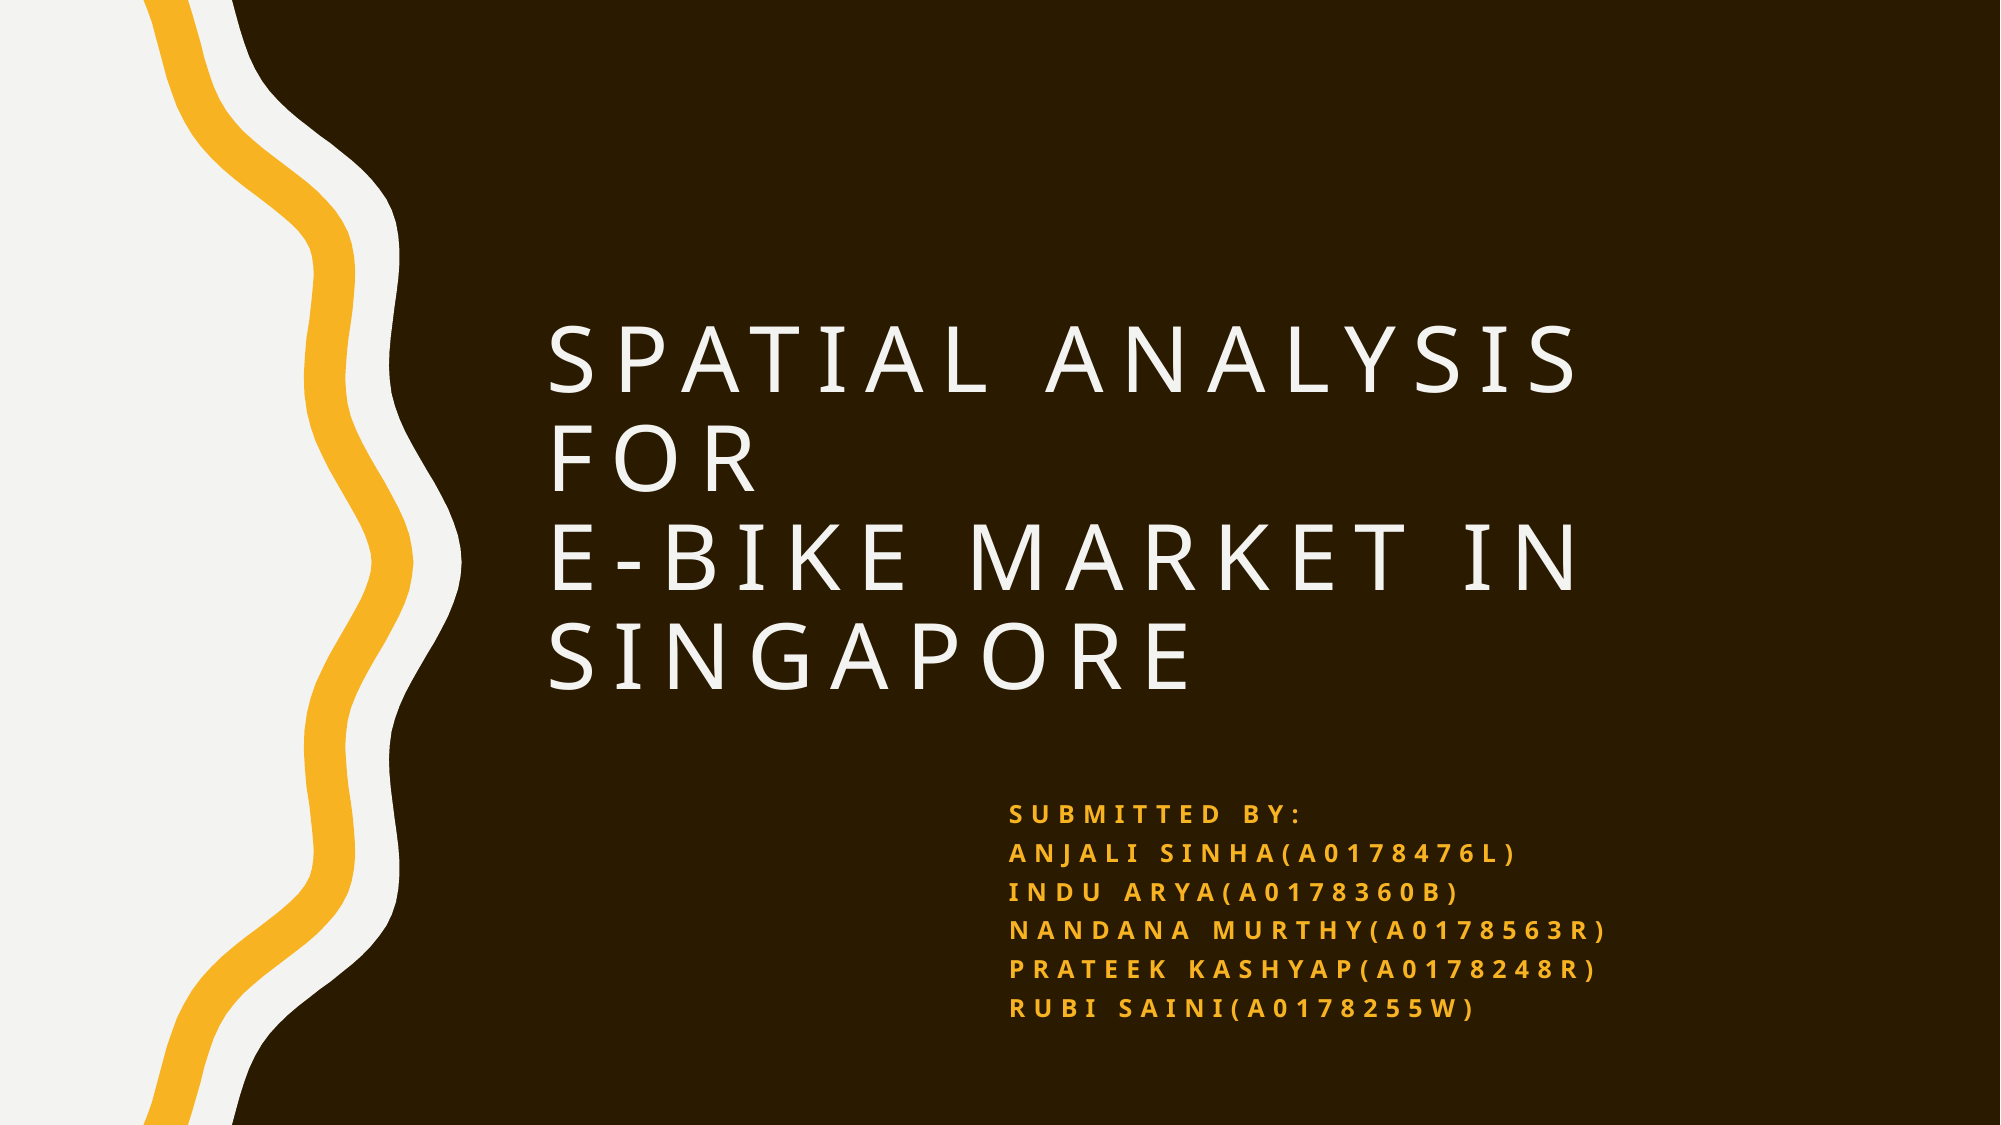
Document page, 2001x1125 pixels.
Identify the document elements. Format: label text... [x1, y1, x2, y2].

title Spatial analysis for E-bike market in Singapore [531, 50, 1875, 717]
list SUBmitted by: Anjali Sinha(A0178476l) Indu arya(A0178360B) Nandana murthy(A0178563R) Prateek Kashyap(A0178248R) Rubi saini(A0178255W) [723, 791, 1875, 1033]
